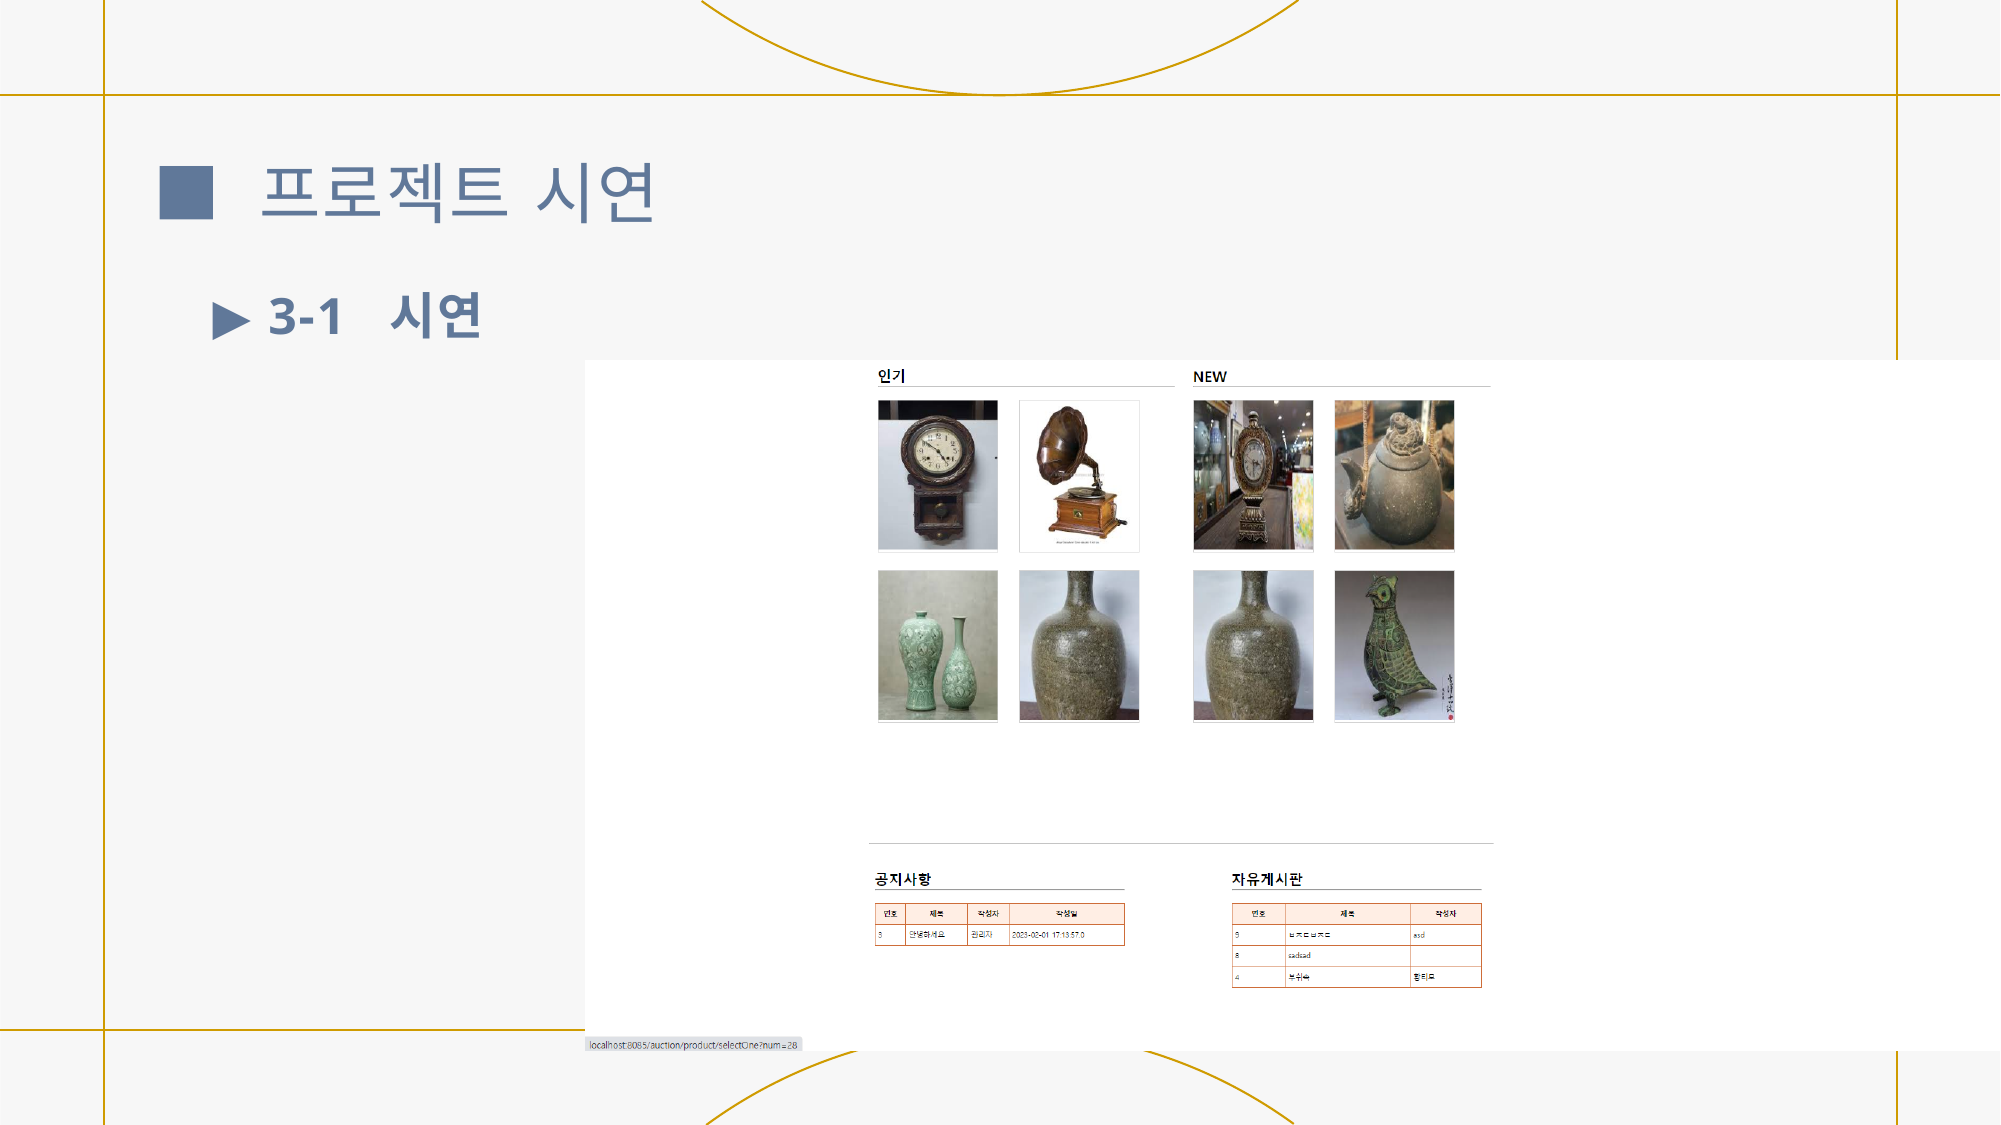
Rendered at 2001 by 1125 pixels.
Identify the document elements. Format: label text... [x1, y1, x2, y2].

picture [585, 360, 2000, 1051]
title ■ 프로젝트 시연 [135, 118, 1861, 255]
list ▶ 3-1 시연 [194, 255, 1863, 986]
